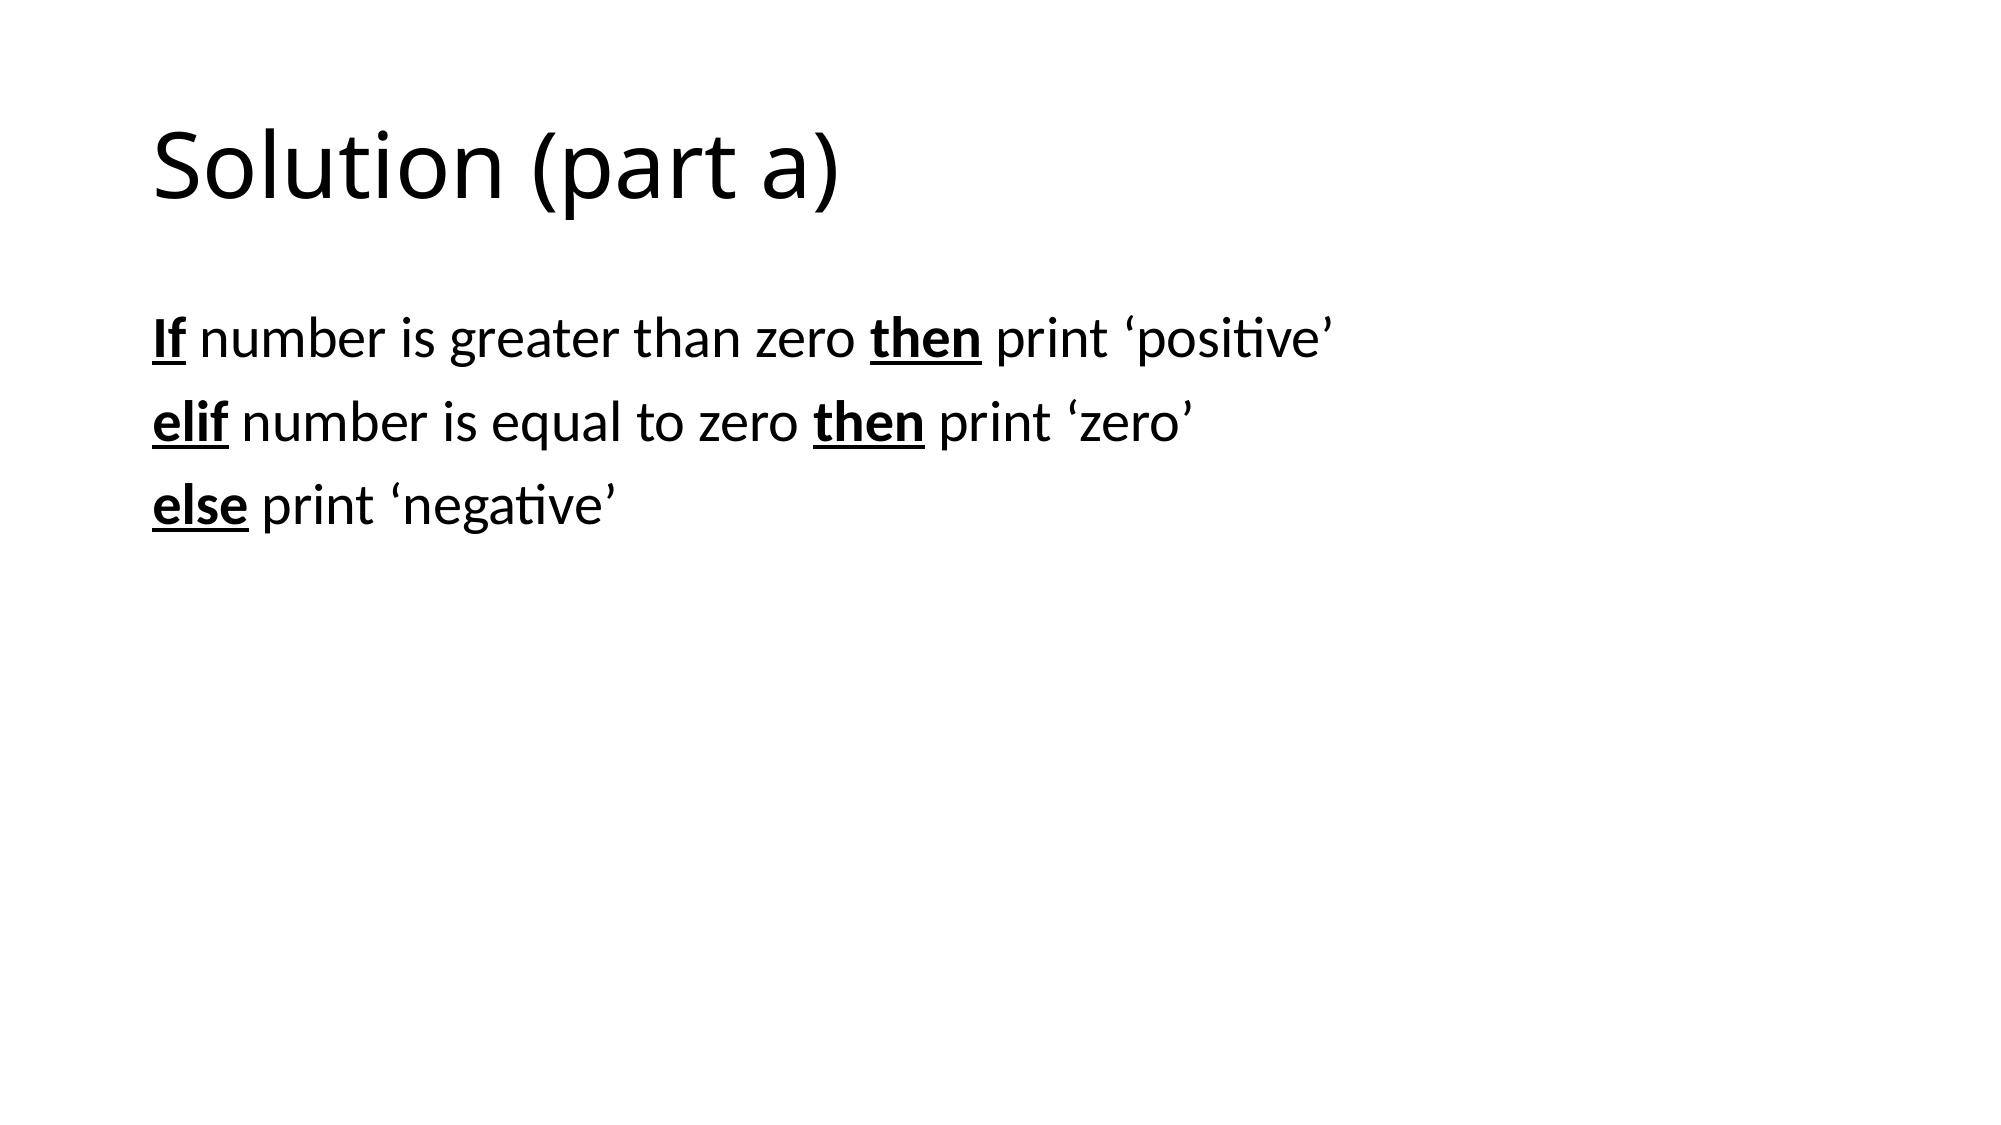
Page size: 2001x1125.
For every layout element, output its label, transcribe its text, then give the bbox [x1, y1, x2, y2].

title Solution (part a) [137, 59, 1863, 278]
list If number is greater than zero then print ‘positive’ elif number is equal to zero then print ‘zero’ else print ‘negative’ [137, 299, 1863, 1014]
